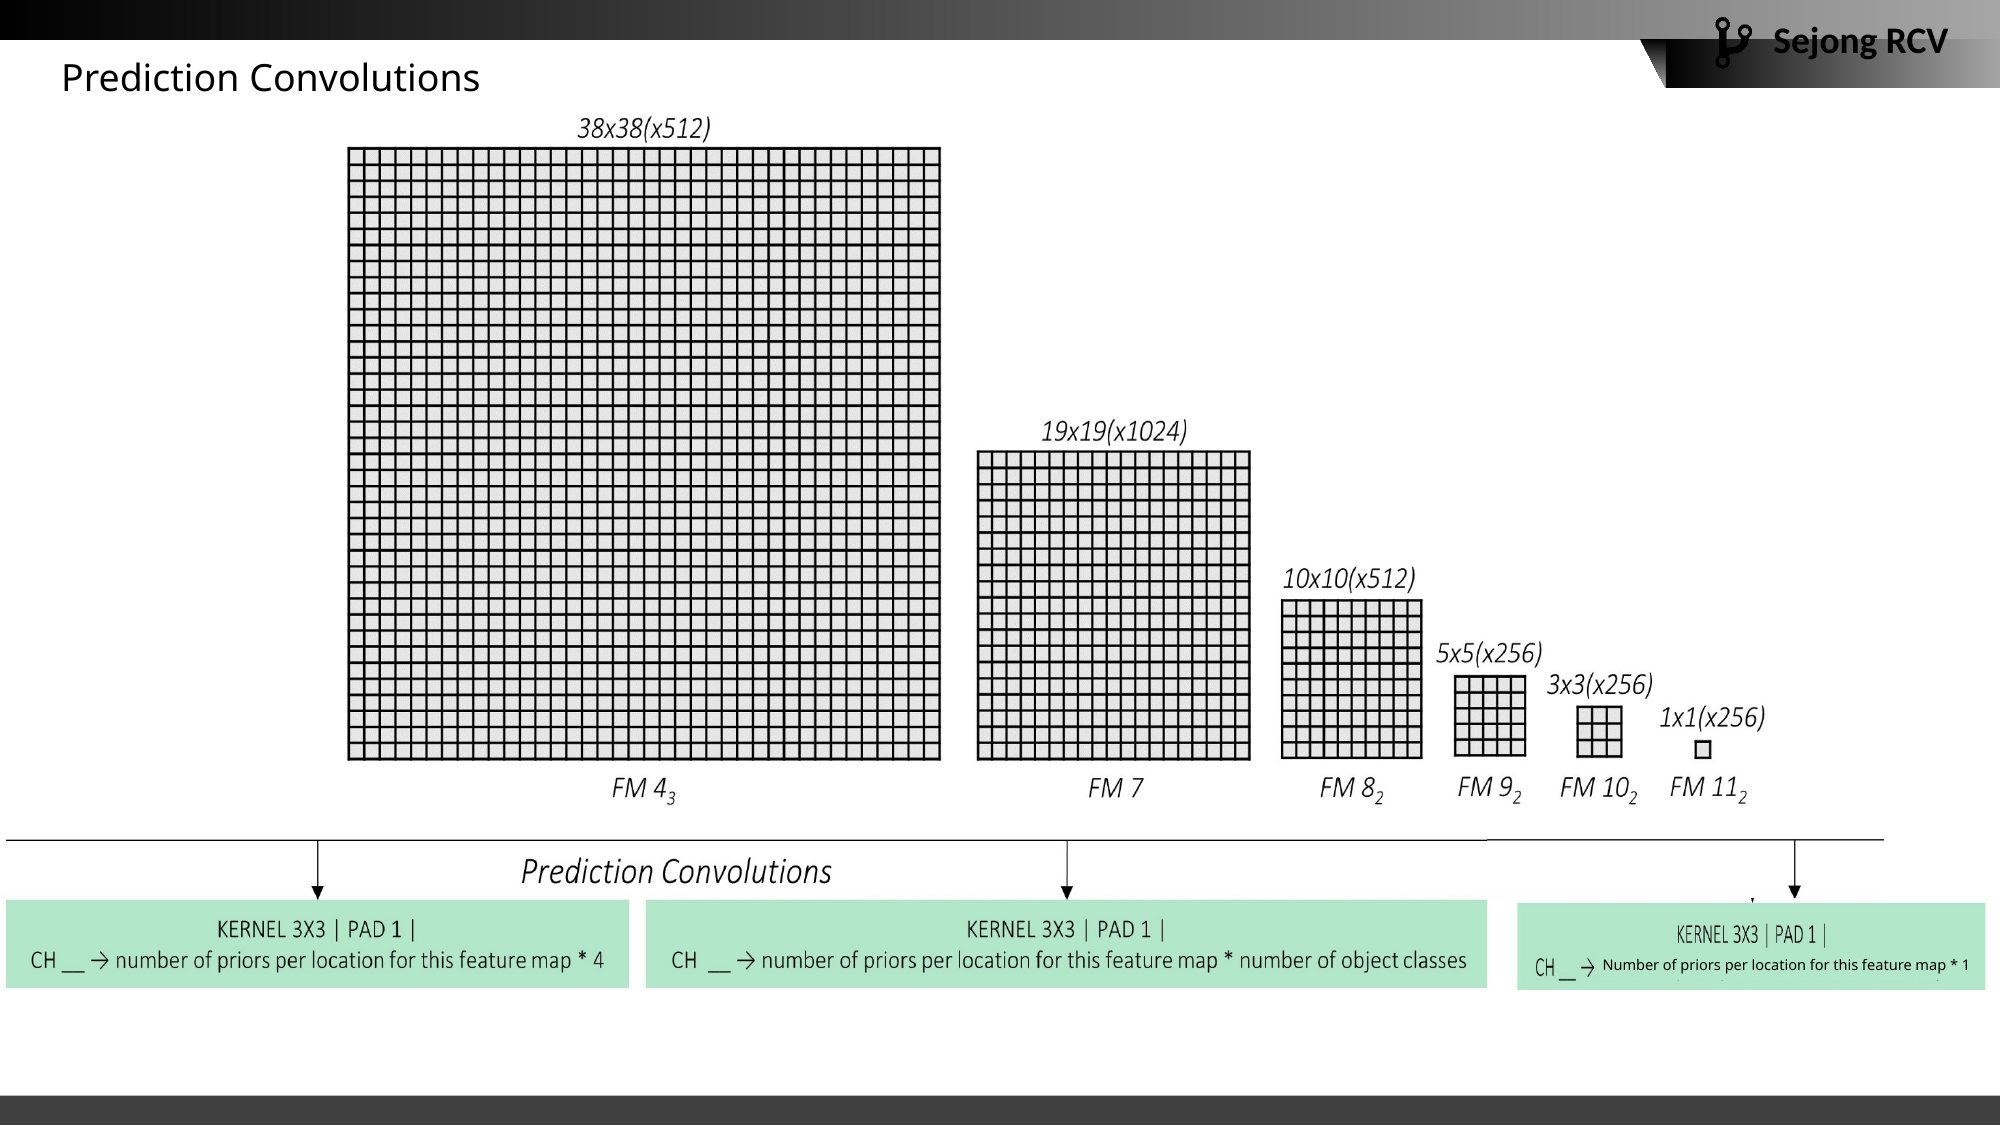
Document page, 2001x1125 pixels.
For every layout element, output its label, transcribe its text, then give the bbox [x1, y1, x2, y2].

picture [323, 106, 1786, 820]
picture [0, 821, 1986, 1019]
picture [1704, 13, 1763, 72]
text_box Prediction Convolutions [46, 46, 496, 106]
